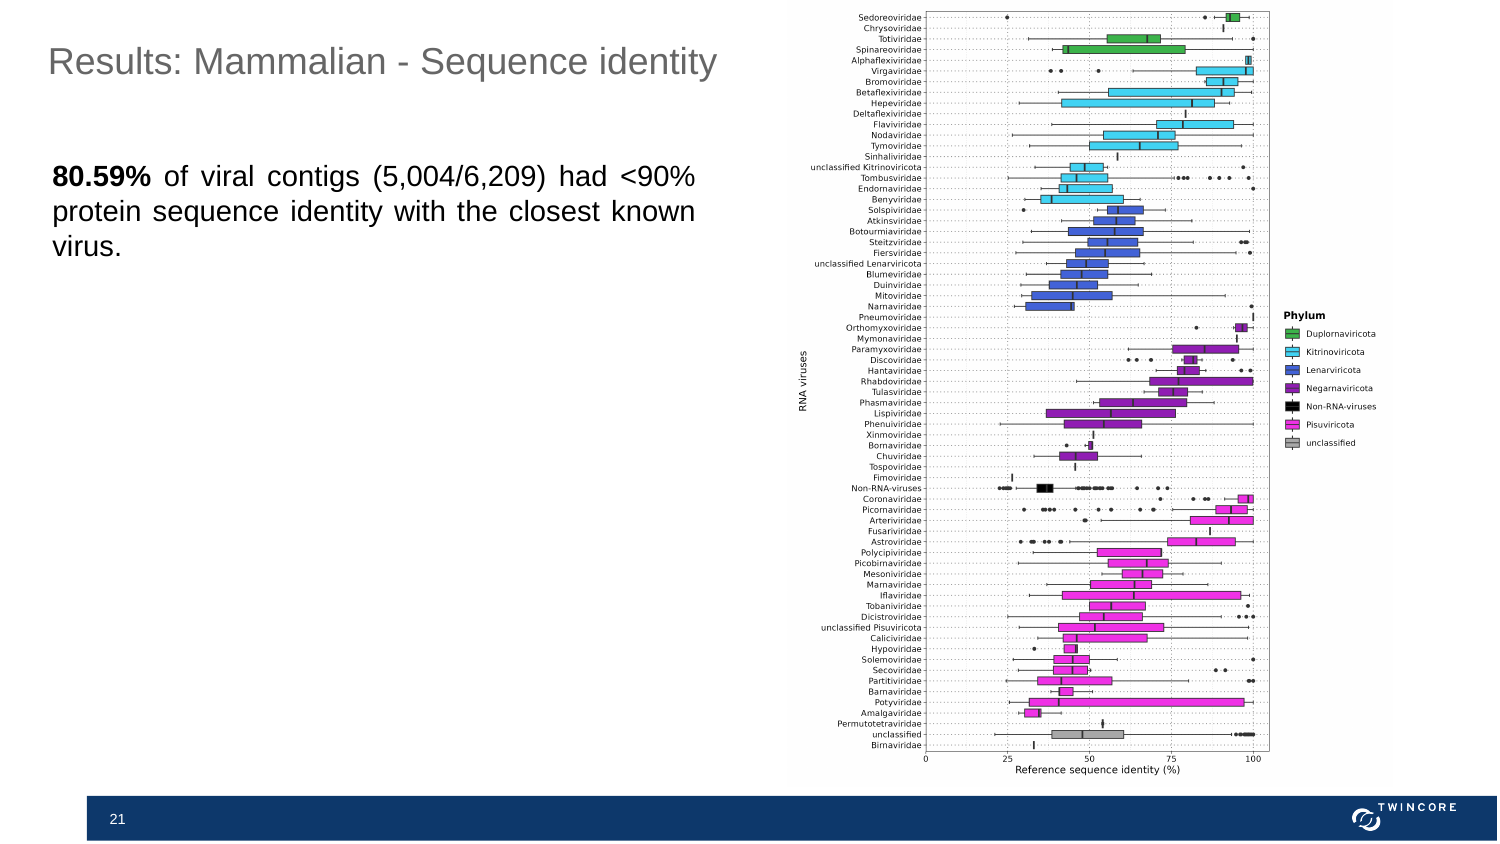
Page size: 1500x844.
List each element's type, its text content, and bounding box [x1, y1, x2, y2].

picture [1352, 803, 1456, 831]
text_box 80.59% of viral contigs (5,004/6,209) had <90% protein sequence identity with the closest known virus. [37, 150, 712, 262]
picture [787, 0, 1393, 787]
